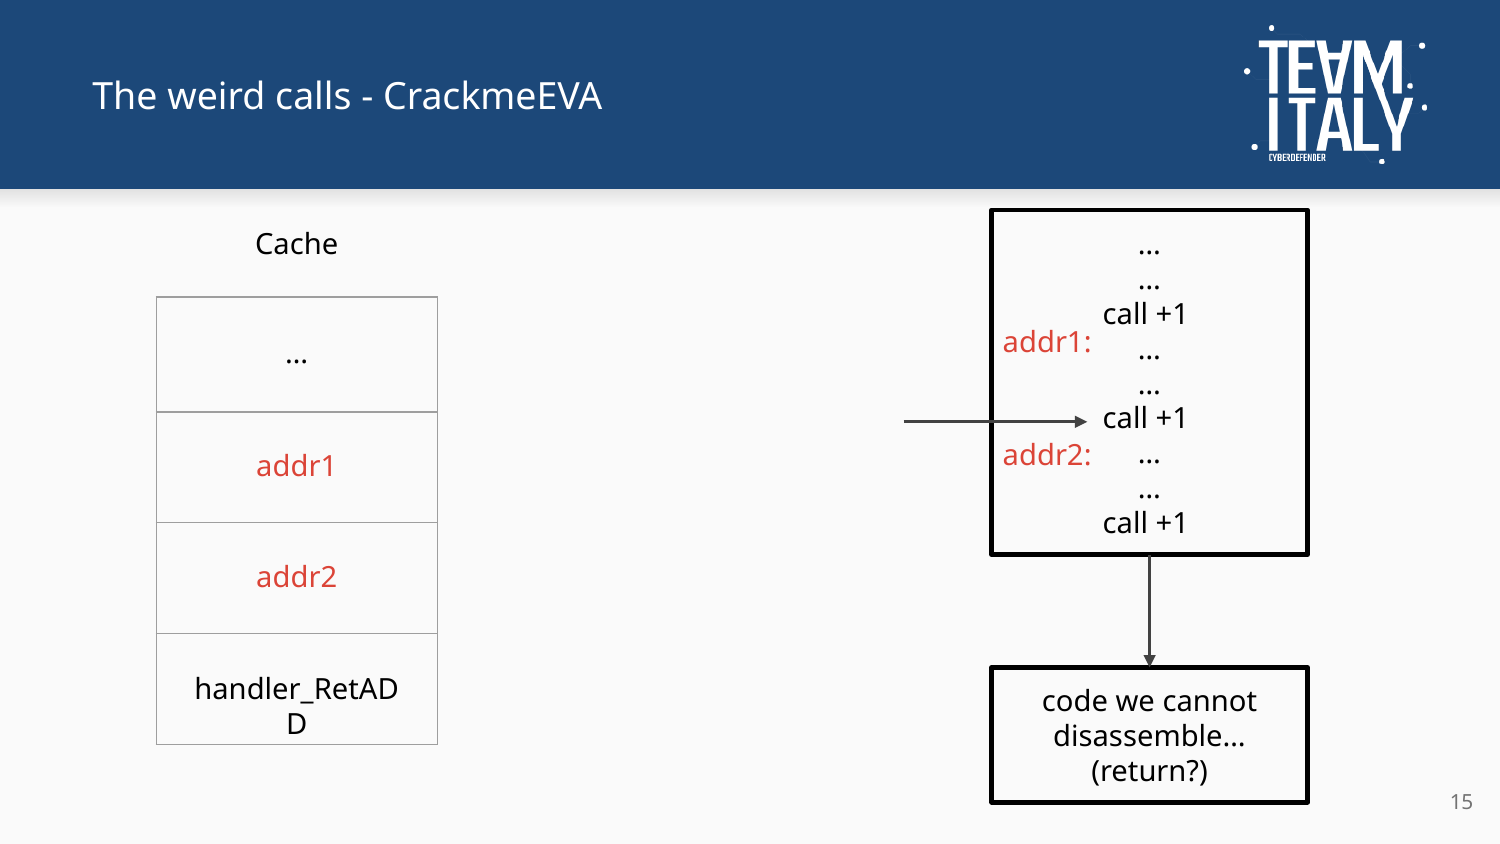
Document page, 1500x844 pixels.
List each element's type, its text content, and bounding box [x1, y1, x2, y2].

title The weird calls - CrackmeEVA [77, 0, 1245, 190]
text_box … [174, 319, 420, 385]
text_box … … call +1 … … call +1 … … call +1 [991, 374, 1308, 421]
text_box handler_RetADD [174, 655, 420, 755]
table_header [157, 298, 437, 411]
text_box code we cannot disassemble… (return?) [991, 667, 1308, 803]
text_box … … call +1 … … call +1 … … call +1 [991, 487, 1308, 555]
text_box addr1 [174, 432, 420, 498]
table_cell [157, 413, 437, 522]
text_box addr1: [987, 308, 1330, 374]
slide_number ‹#› [1398, 770, 1489, 835]
picture [1245, 25, 1427, 164]
text_box addr2: [987, 421, 1330, 487]
text_box addr2 [174, 543, 420, 609]
text_box … … call +1 … … call +1 … … call +1 [991, 210, 1308, 308]
text_box Cache [125, 210, 468, 276]
table_cell [157, 634, 437, 744]
table_cell [157, 523, 437, 633]
